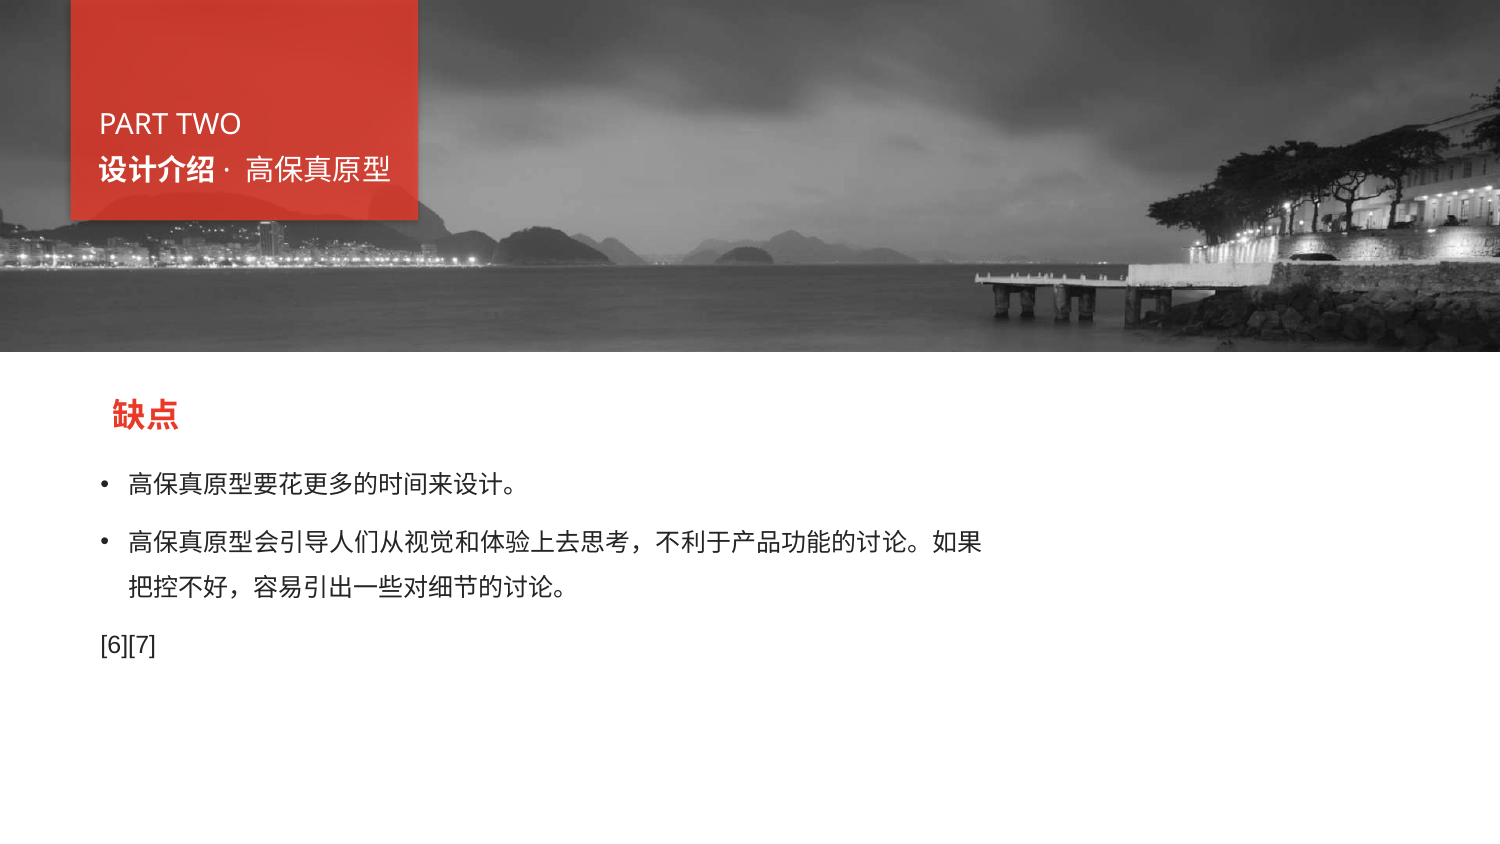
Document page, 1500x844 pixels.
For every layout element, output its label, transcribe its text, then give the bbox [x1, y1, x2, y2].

text_box 高保真原型要花更多的时间来设计。 高保真原型会引导人们从视觉和体验上去思考，不利于产品功能的讨论。如果把控不好，容易引出一些对细节的讨论。 [6][7] [84, 446, 997, 666]
text_box 缺点 [98, 386, 402, 441]
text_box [70, 0, 435, 221]
picture [0, 0, 1500, 352]
